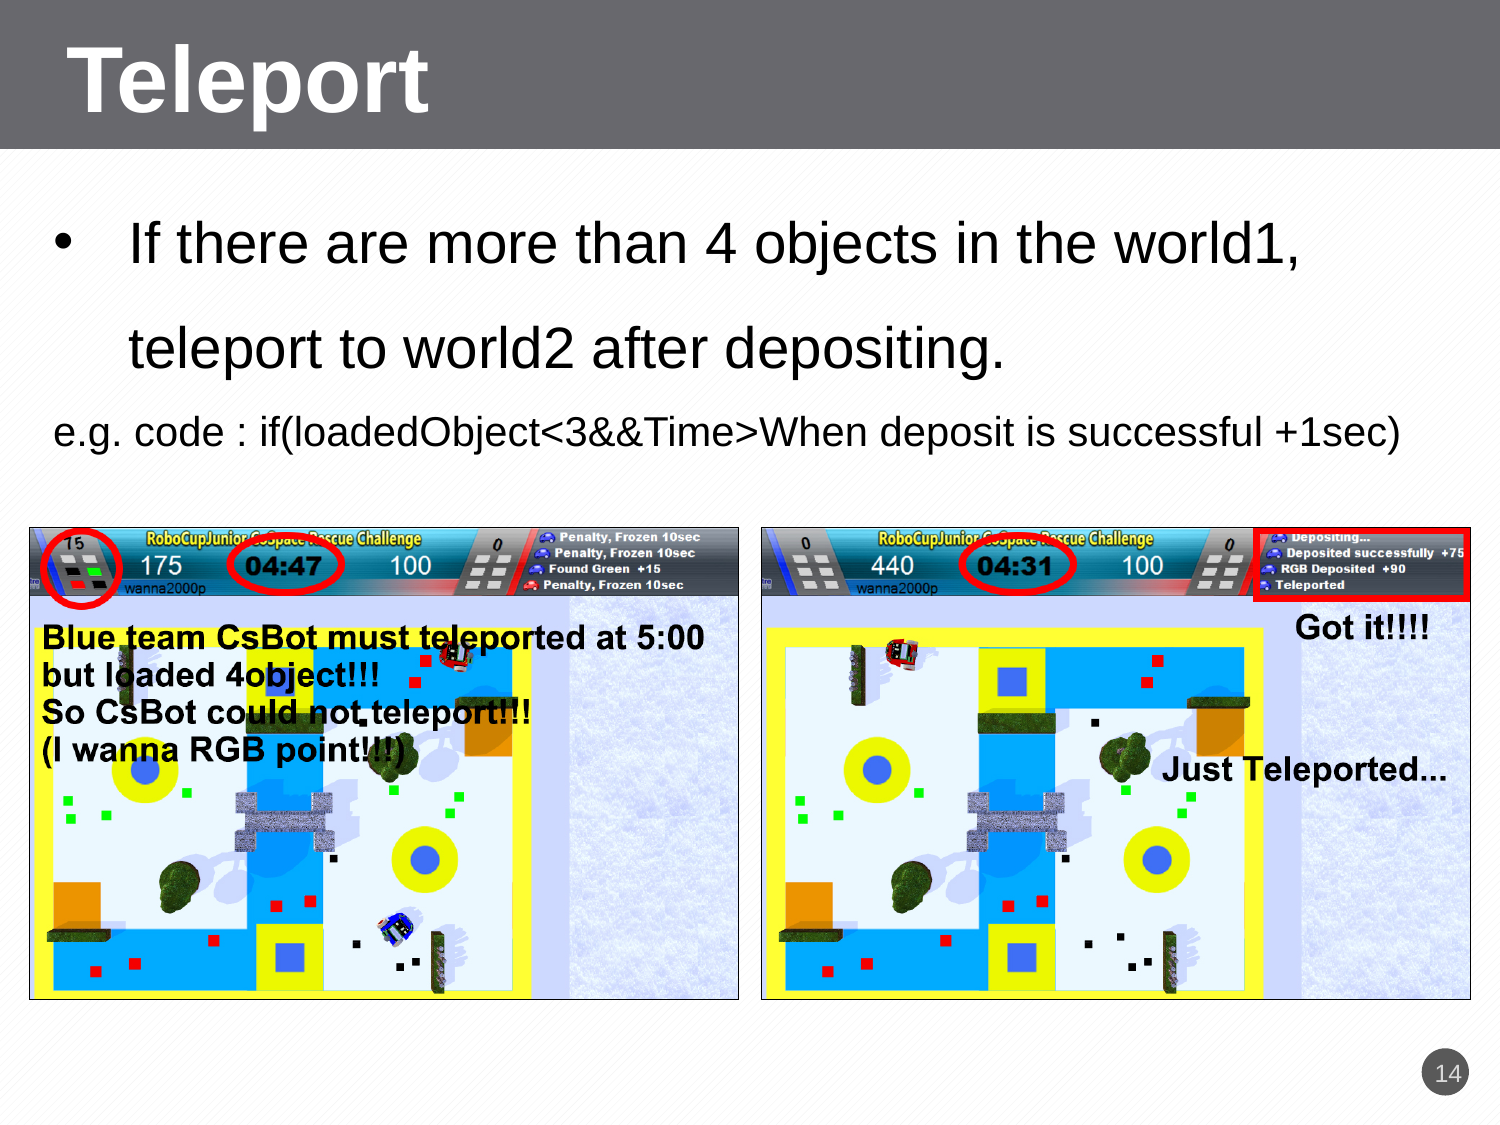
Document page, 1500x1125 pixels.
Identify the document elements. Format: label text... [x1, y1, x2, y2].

picture [761, 526, 1471, 1000]
text_box Teleport [0, 0, 1500, 151]
slide_number 14 [1092, 1042, 1478, 1102]
picture [29, 526, 739, 1000]
text_box If there are more than 4 objects in the world1, teleport to world2 after depositing. e.g. code : if(loadedObject<3&&Time>When deposit is successful +1sec) [38, 162, 1486, 463]
